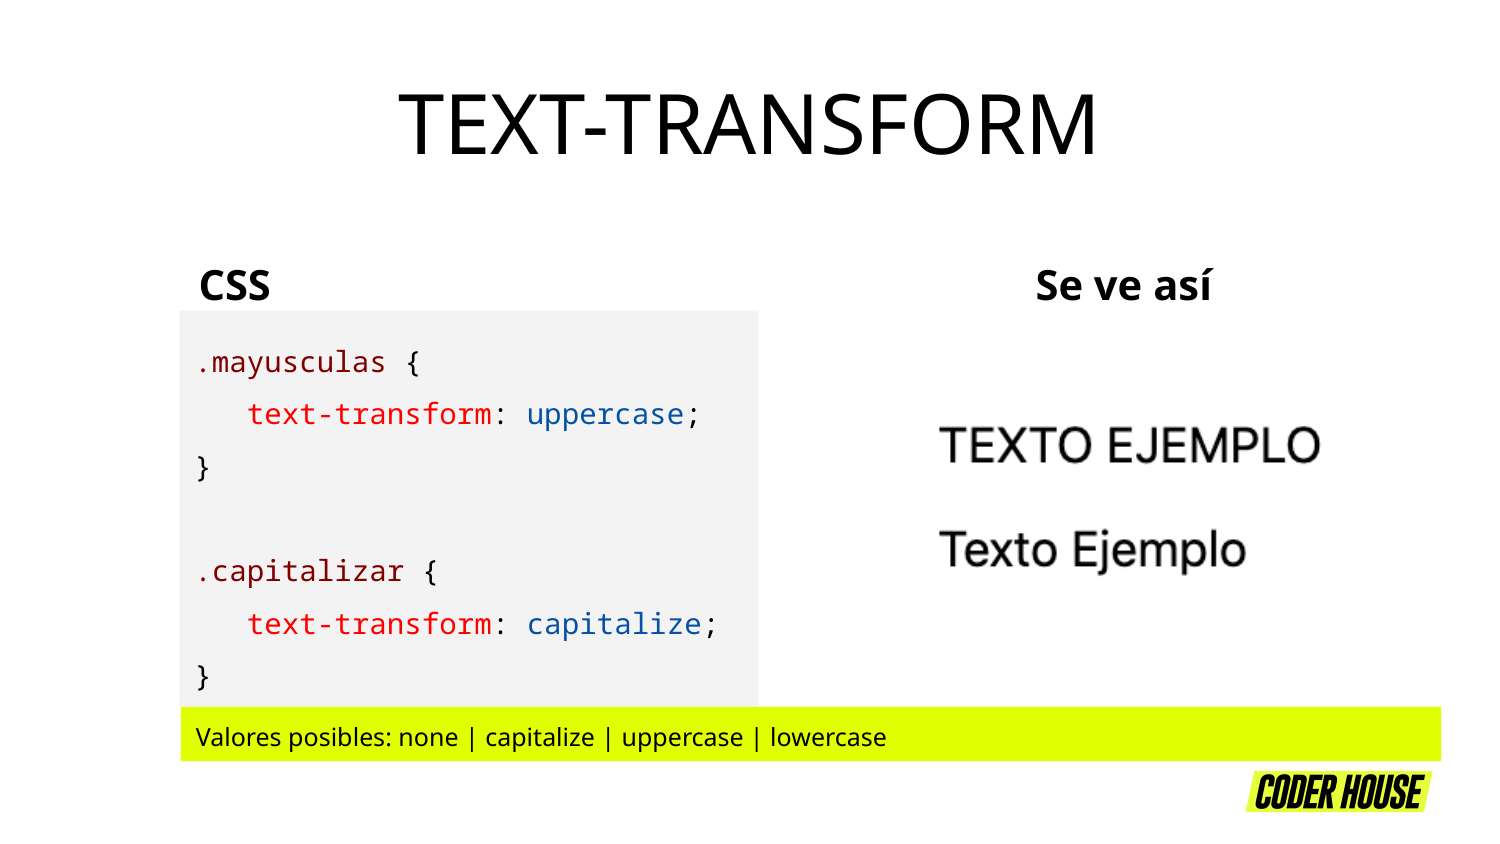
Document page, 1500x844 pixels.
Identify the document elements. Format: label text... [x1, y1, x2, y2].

text_box TEXT-TRANSFORM [238, 41, 1262, 237]
text_box Se ve así [1020, 243, 1244, 317]
text_box .mayusculas { text-transform: uppercase; } .capitalizar { text-transform: capitalize; } [179, 310, 759, 707]
picture [1241, 764, 1437, 819]
picture [909, 384, 1354, 617]
text_box CSS [183, 243, 369, 317]
text_box Valores posibles: none | capitalize | uppercase | lowercase [180, 706, 1442, 762]
